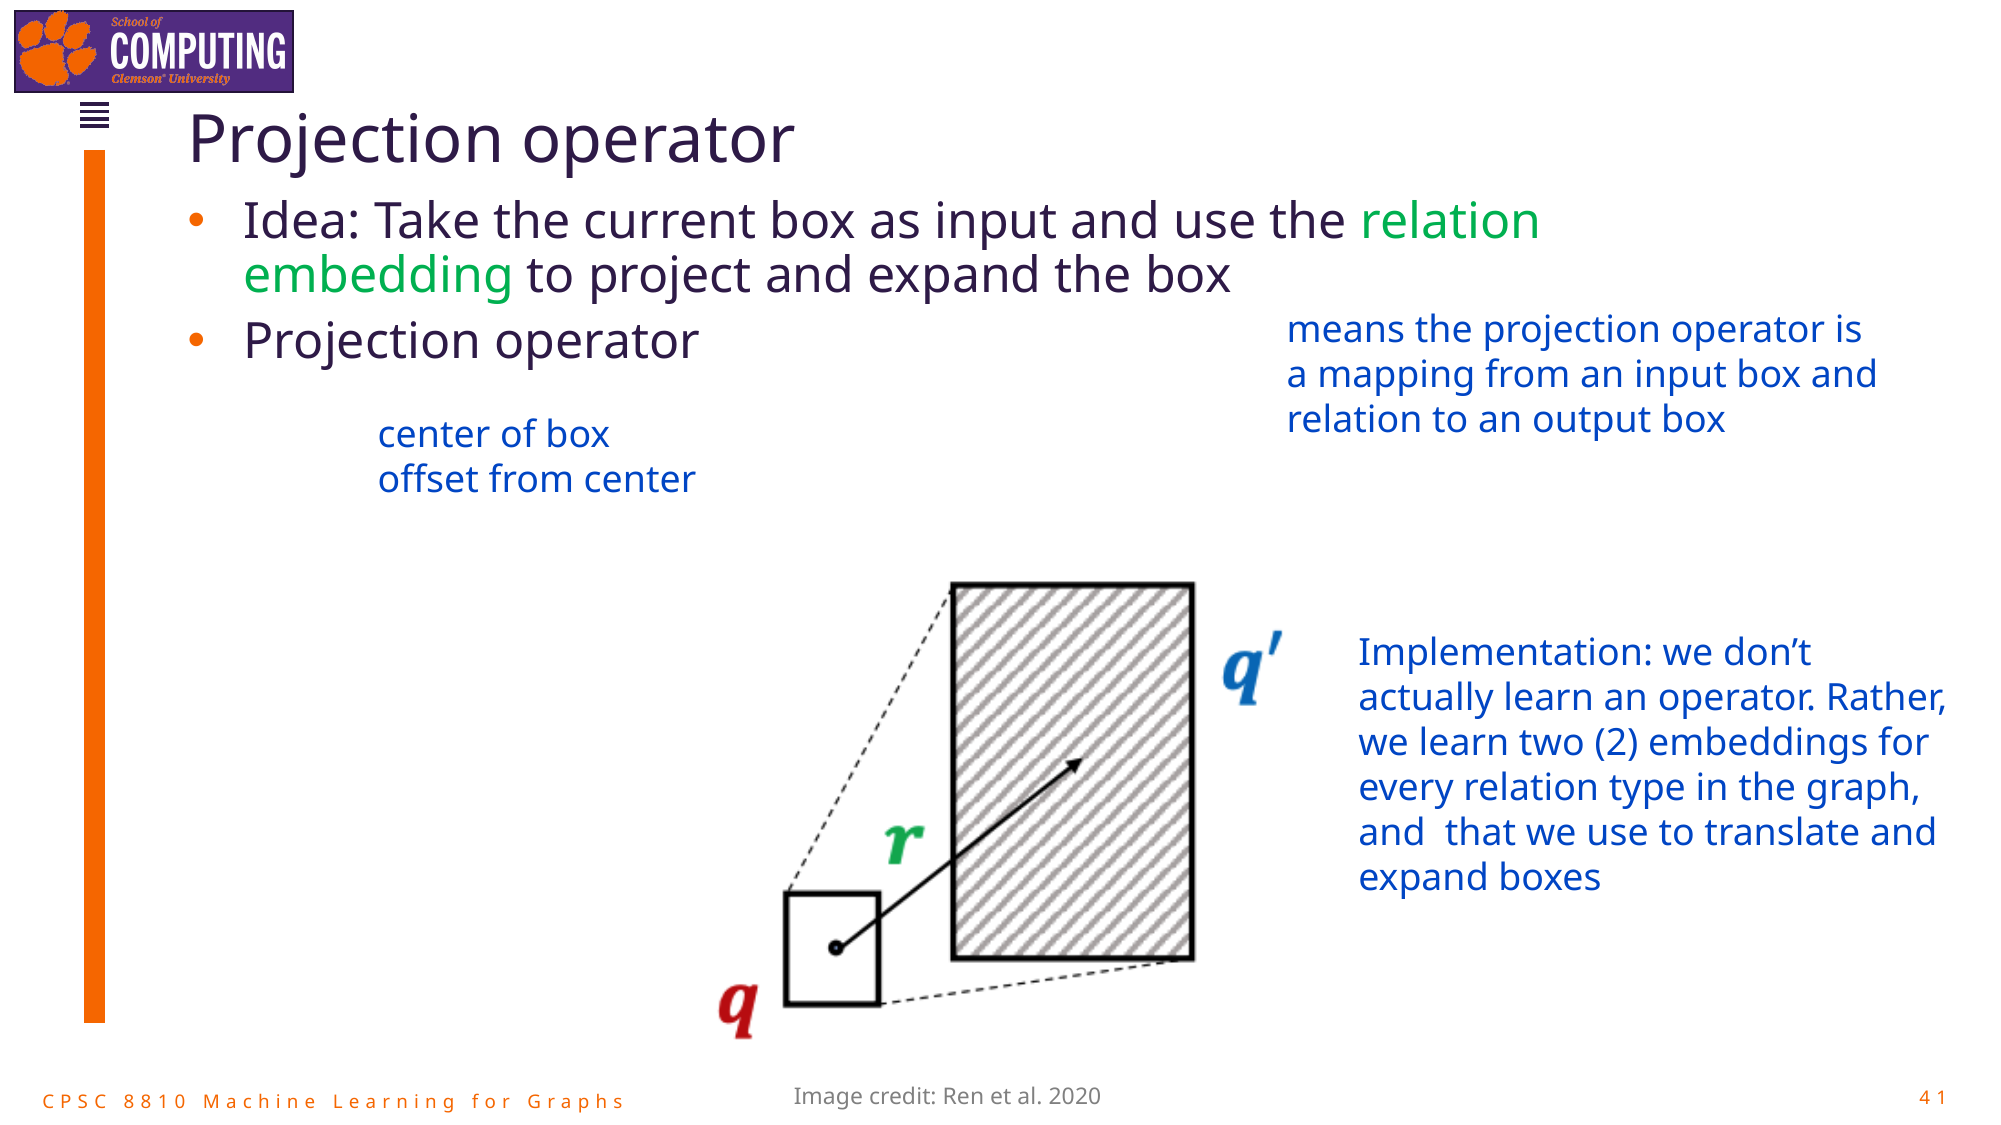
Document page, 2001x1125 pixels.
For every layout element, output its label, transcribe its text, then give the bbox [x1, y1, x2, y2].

picture [18, 10, 285, 86]
title Projection operator [187, 104, 1913, 178]
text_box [679, 562, 1295, 1054]
text_box Image credit: Ren et al. 2020 [779, 1074, 1117, 1117]
